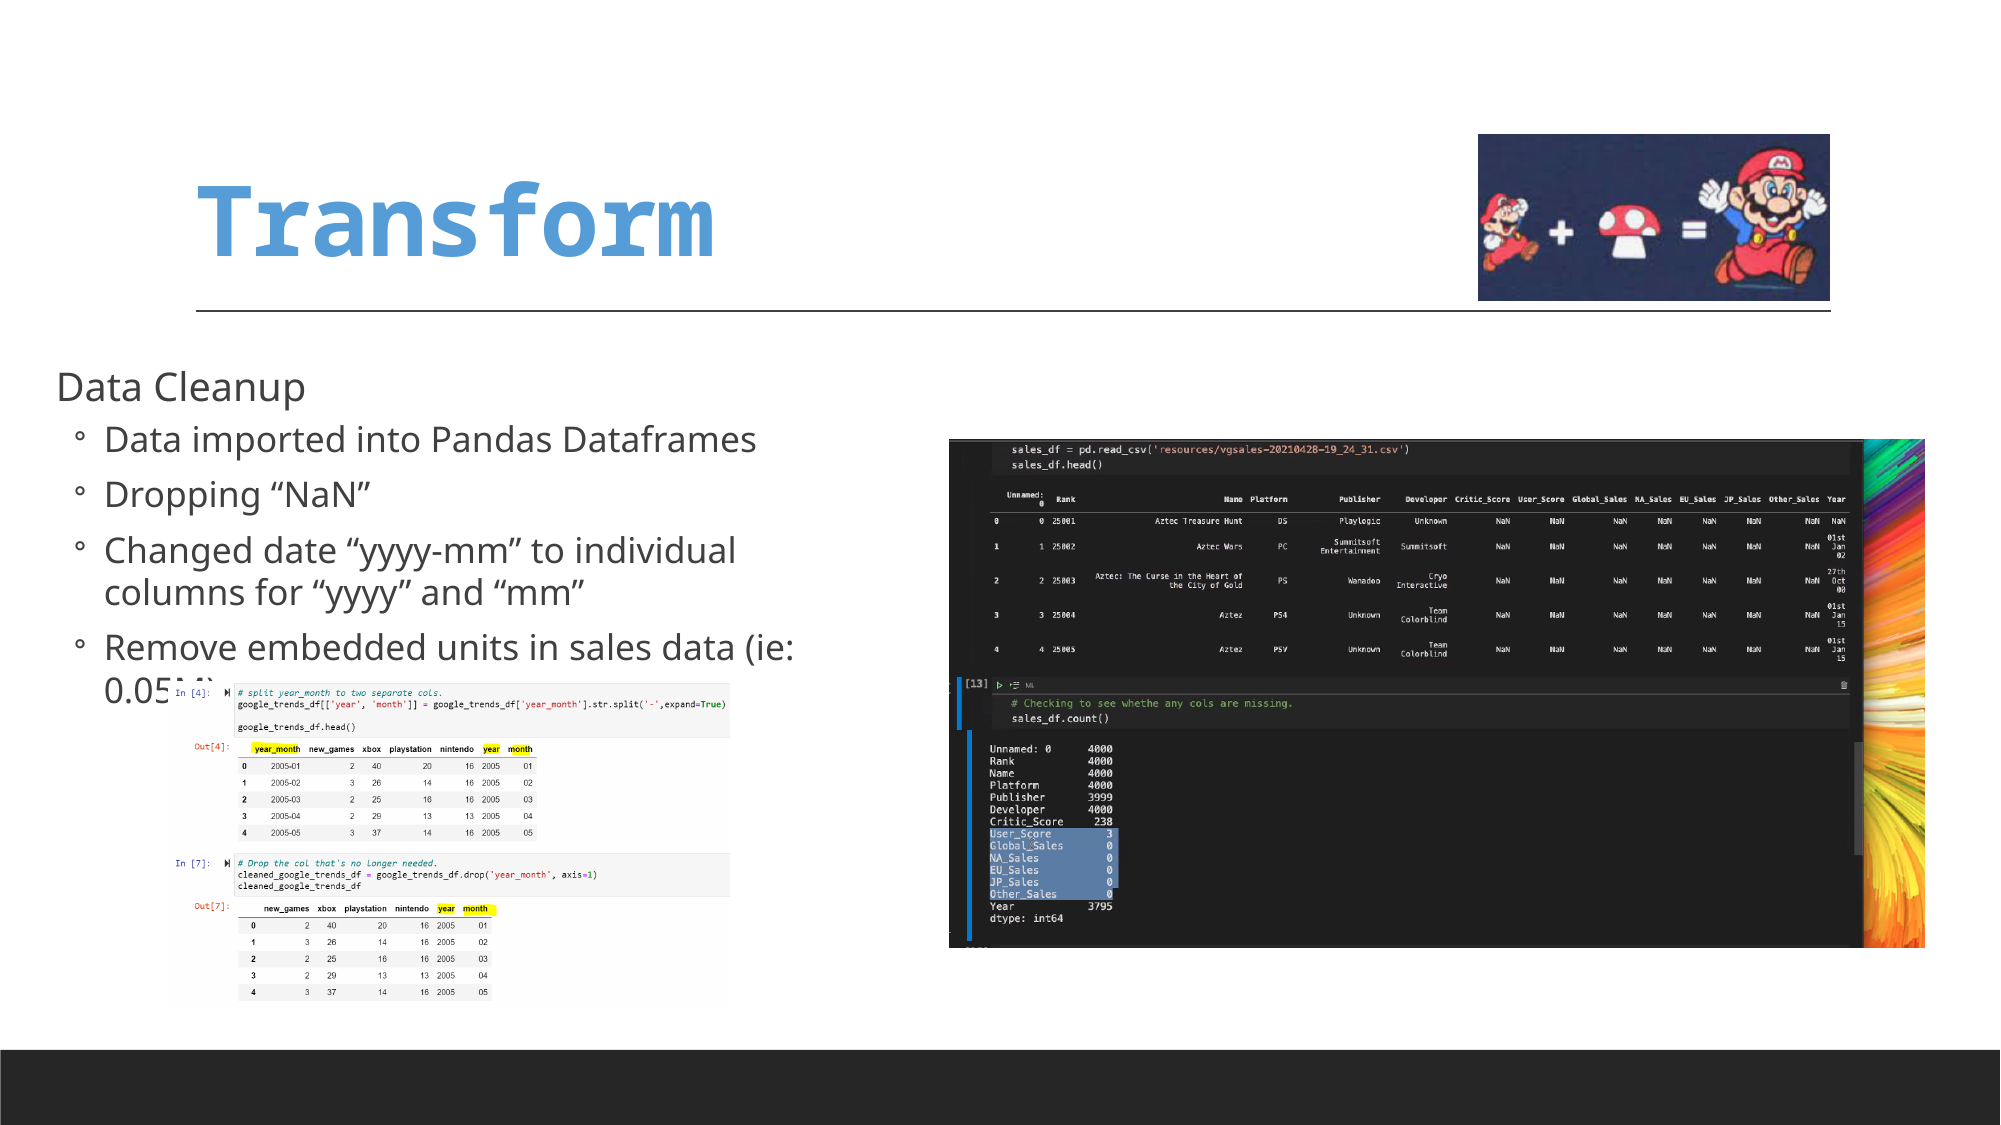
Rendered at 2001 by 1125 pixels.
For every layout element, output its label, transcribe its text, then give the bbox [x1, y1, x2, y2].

list Data Cleanup Data imported into Pandas Dataframes Dropping “NaN” Changed date “yyyy-mm” to individual columns for “yyyy” and “mm” Remove embedded units in sales data (ie: 0.05M) [40, 349, 862, 967]
picture [167, 681, 731, 1010]
title Transform [180, 47, 1830, 285]
picture [948, 438, 1925, 949]
picture [1477, 133, 1831, 302]
